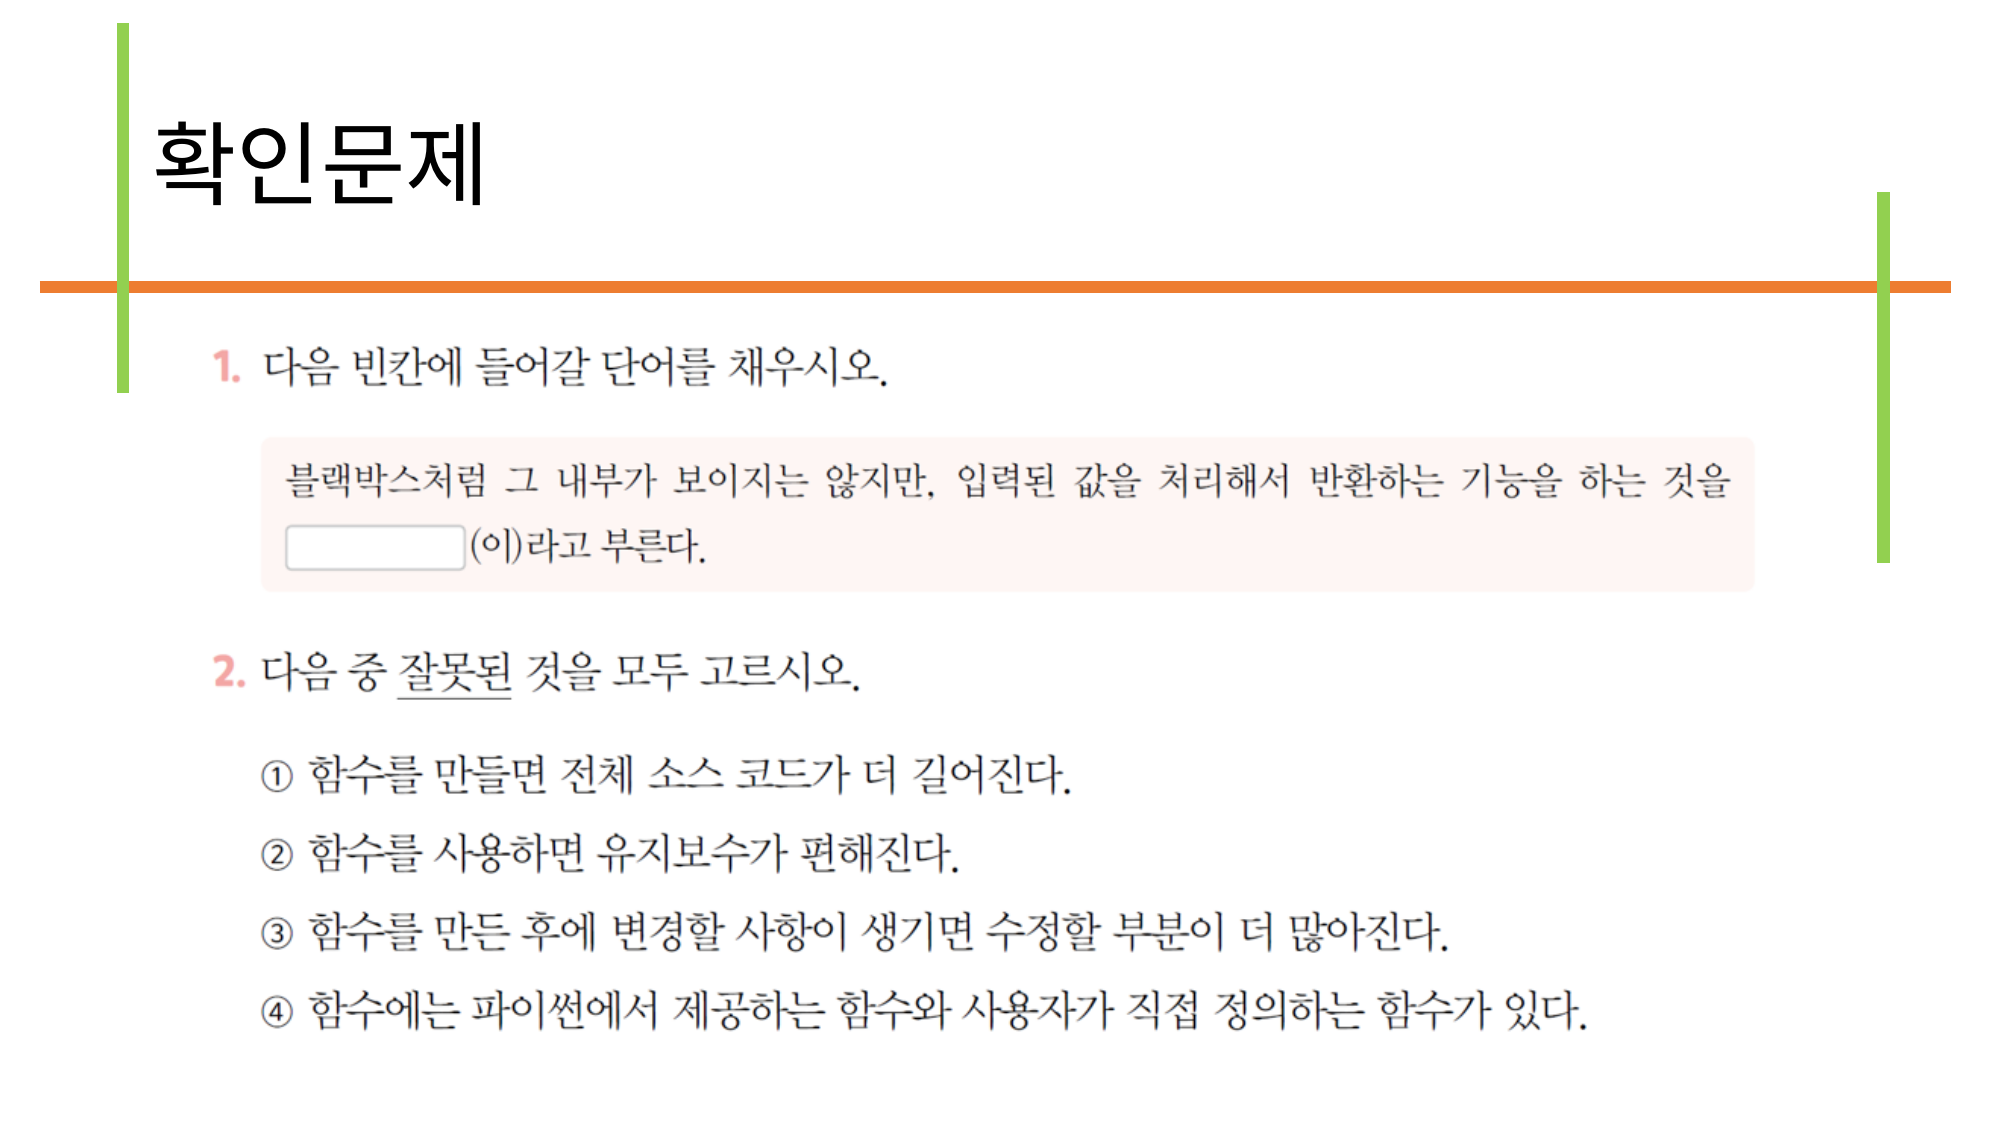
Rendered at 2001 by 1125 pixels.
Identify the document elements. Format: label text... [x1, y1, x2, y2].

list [187, 315, 1790, 1065]
title 확인문제 [137, 59, 1863, 278]
